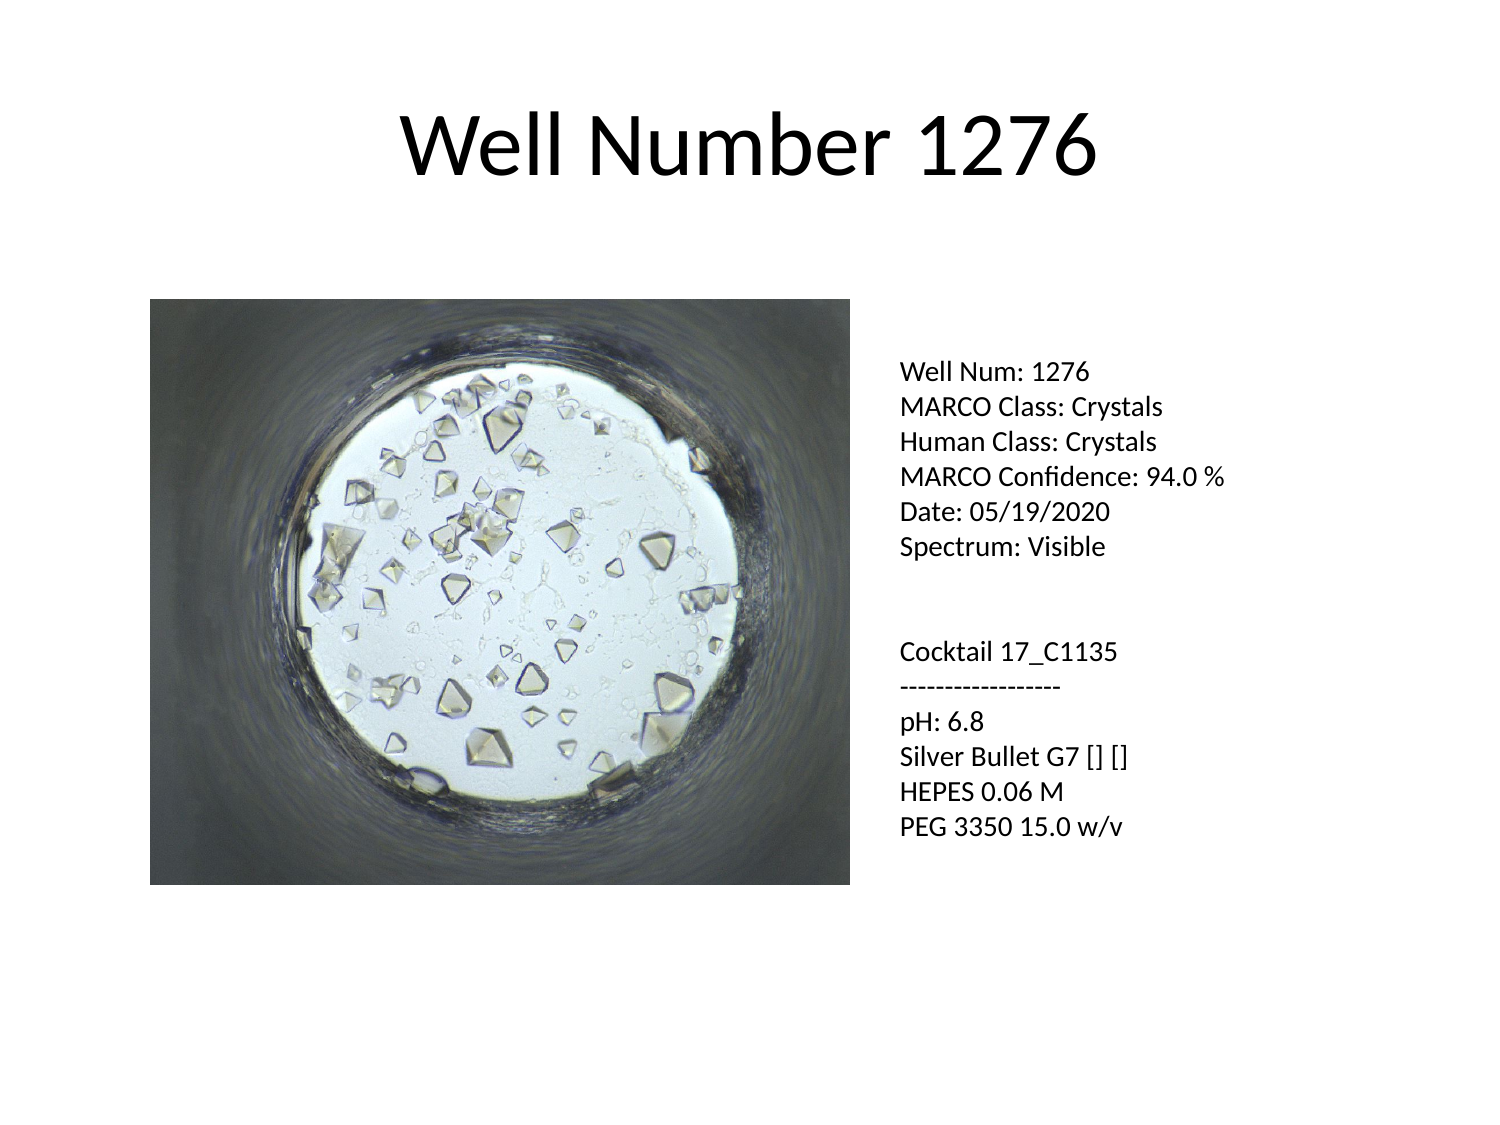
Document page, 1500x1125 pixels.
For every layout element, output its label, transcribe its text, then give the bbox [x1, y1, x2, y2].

title Well Number 1276 [75, 45, 1425, 233]
text_box Well Num: 1276 MARCO Class: Crystals Human Class: Crystals MARCO Confidence: 94.0 % Date: 05/19/2020 Spectrum: Visible Cocktail 17_C1135 ------------------ pH: 6.8 Silver Bullet G7 [] [] HEPES 0.06 M PEG 3350 15.0 w/v [884, 299, 1350, 885]
picture [149, 299, 850, 886]
